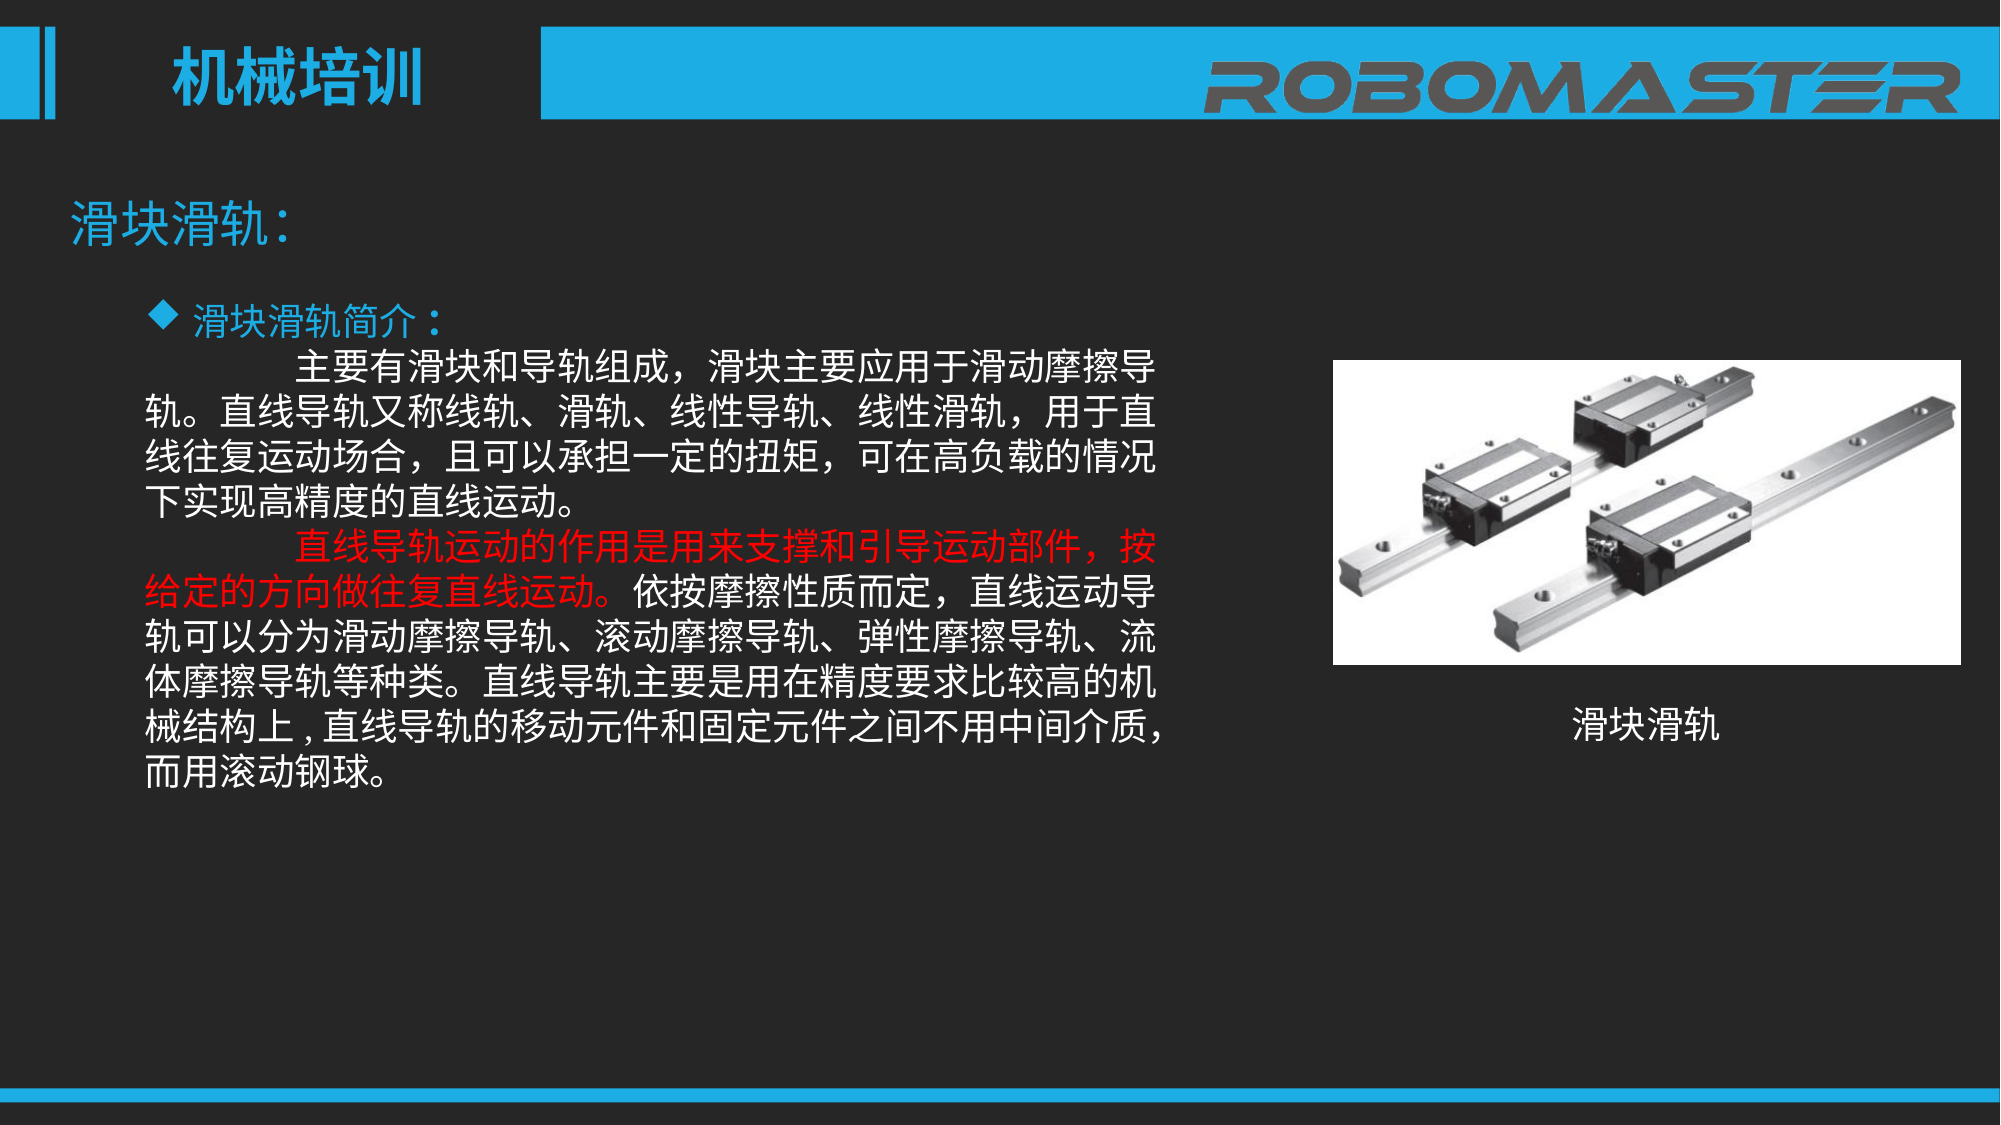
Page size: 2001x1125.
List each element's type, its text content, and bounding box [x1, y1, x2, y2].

picture [1201, 26, 1961, 113]
text_box [540, 26, 2000, 121]
text_box 机械培训 [156, 29, 440, 121]
text_box [0, 1087, 2000, 1103]
text_box [44, 26, 56, 121]
text_box [0, 26, 41, 121]
text_box 滑块滑轨 [1556, 694, 1737, 754]
text_box 滑块滑轨： 滑块滑轨简介 ： 主要有滑块和导轨组成，滑块主要应用于滑动摩擦导轨。直线导轨又称线轨、滑轨、线性导轨、线性滑轨，用于直线往复运动场合，且可以承担一定的扭矩，可在高负载的情况下实现高精度的直线运动。 直线导轨运动的作用是用来支撑和引导运动部件，按给定的方向做往复直线运动。依按摩擦性质而定，直线运动导轨可以分为滑动摩擦导轨、滚动摩擦导轨、弹性摩擦导轨、流体摩擦导轨等种类。直线导轨主要是用在精度要求比较高的机械结构上,直线导轨的移动元件和固定元件之间不用中间介质，而用滚动钢球。 [55, 185, 1183, 800]
picture [1333, 360, 1961, 665]
